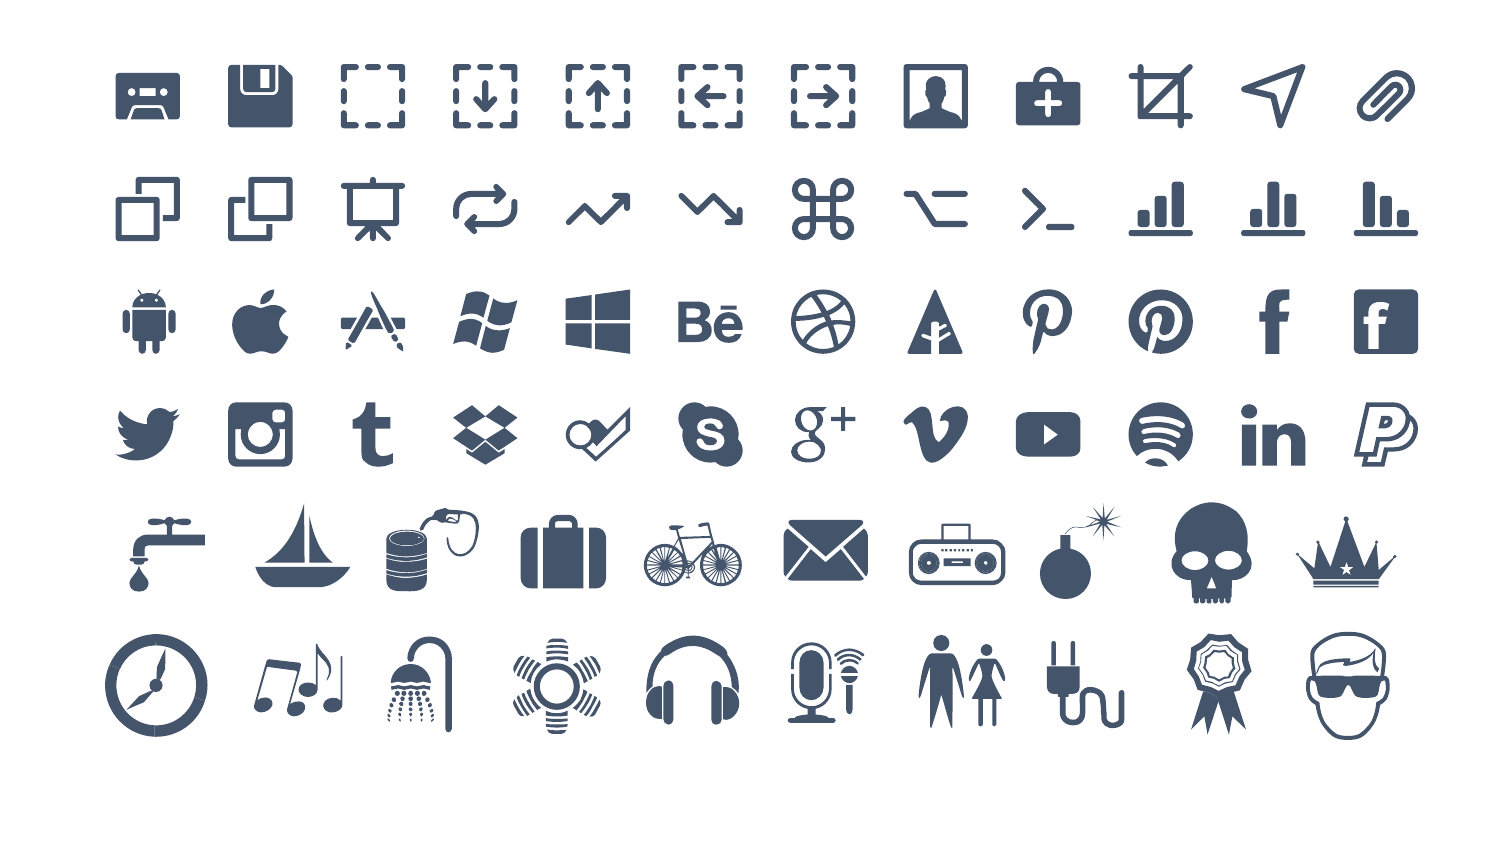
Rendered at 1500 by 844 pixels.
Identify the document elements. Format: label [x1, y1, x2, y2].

text_box [386, 110, 406, 129]
text_box [702, 122, 719, 129]
text_box [1137, 209, 1150, 228]
text_box [407, 636, 452, 733]
text_box [1353, 230, 1419, 237]
text_box [399, 88, 406, 105]
text_box [565, 88, 572, 105]
text_box [1171, 181, 1184, 228]
text_box [364, 64, 381, 71]
text_box [565, 64, 584, 83]
text_box [815, 64, 832, 71]
text_box [255, 566, 351, 588]
text_box [122, 309, 130, 334]
text_box [264, 503, 305, 563]
text_box [720, 305, 737, 310]
text_box [228, 196, 273, 242]
text_box [1250, 208, 1263, 228]
text_box [512, 638, 602, 734]
text_box [386, 64, 406, 83]
text_box [1015, 66, 1081, 126]
text_box [460, 291, 490, 318]
text_box [908, 523, 1006, 586]
text_box [903, 190, 968, 228]
text_box [1379, 195, 1392, 228]
text_box [340, 317, 358, 330]
text_box [340, 64, 359, 83]
text_box [1046, 640, 1125, 729]
text_box [702, 64, 719, 71]
text_box [115, 196, 160, 242]
text_box [253, 643, 343, 717]
text_box [340, 176, 406, 242]
text_box [1356, 70, 1416, 122]
text_box [340, 88, 347, 105]
text_box [1241, 64, 1306, 129]
text_box [390, 664, 431, 683]
text_box [260, 289, 275, 305]
text_box [678, 301, 712, 343]
text_box [105, 634, 208, 737]
text_box [340, 110, 359, 129]
text_box [477, 122, 494, 129]
text_box [1305, 631, 1391, 740]
text_box [611, 64, 631, 83]
text_box [168, 309, 176, 334]
text_box [1015, 412, 1081, 457]
text_box [1396, 209, 1409, 228]
text_box [565, 295, 592, 320]
text_box [1353, 402, 1418, 467]
text_box [694, 84, 727, 109]
text_box [1241, 404, 1258, 419]
text_box [1186, 633, 1252, 735]
text_box [115, 72, 180, 120]
text_box [815, 122, 832, 129]
text_box [1039, 503, 1122, 599]
text_box [129, 516, 205, 592]
text_box [345, 291, 406, 350]
text_box [790, 289, 856, 354]
text_box [1241, 230, 1306, 237]
text_box [453, 318, 483, 346]
text_box [1021, 187, 1047, 231]
text_box [387, 697, 397, 722]
text_box [309, 515, 333, 563]
text_box [473, 80, 498, 113]
text_box [903, 64, 968, 129]
text_box [790, 88, 798, 105]
text_box [1154, 195, 1167, 228]
text_box [543, 514, 584, 589]
text_box [678, 110, 697, 129]
text_box [1171, 502, 1252, 604]
text_box [837, 64, 856, 83]
text_box [790, 110, 810, 129]
text_box [499, 64, 518, 83]
text_box [713, 312, 743, 343]
text_box [390, 685, 431, 717]
text_box [1262, 423, 1306, 466]
text_box [678, 88, 685, 105]
text_box [903, 406, 968, 463]
text_box [135, 176, 180, 222]
text_box [520, 527, 538, 589]
text_box [130, 108, 165, 120]
text_box [453, 183, 507, 220]
text_box [645, 632, 741, 725]
text_box [480, 325, 510, 353]
text_box [931, 190, 968, 197]
text_box [132, 309, 166, 354]
text_box [907, 289, 963, 354]
text_box [678, 192, 743, 226]
text_box [1362, 181, 1375, 228]
text_box [1267, 181, 1280, 228]
text_box [228, 64, 293, 128]
text_box [589, 64, 606, 71]
text_box [787, 642, 865, 723]
text_box [565, 192, 631, 226]
text_box [248, 176, 293, 222]
text_box [783, 519, 868, 581]
text_box [643, 522, 742, 587]
text_box [565, 110, 584, 129]
text_box [831, 407, 856, 431]
text_box [724, 110, 743, 129]
text_box [589, 527, 607, 589]
text_box [565, 407, 631, 462]
text_box [391, 334, 404, 352]
text_box [595, 323, 631, 354]
text_box [1046, 223, 1075, 231]
text_box [736, 88, 743, 105]
text_box [453, 110, 472, 129]
text_box [1259, 289, 1290, 354]
text_box [453, 64, 472, 83]
text_box [228, 402, 293, 467]
text_box [1241, 424, 1257, 466]
text_box [425, 697, 435, 722]
text_box [453, 88, 460, 105]
text_box [585, 80, 610, 113]
text_box [132, 289, 166, 308]
text_box [1022, 289, 1073, 355]
text_box [790, 64, 810, 83]
text_box [511, 88, 518, 105]
text_box [453, 405, 518, 465]
text_box [791, 177, 855, 241]
text_box [1128, 230, 1193, 237]
text_box [464, 198, 518, 235]
text_box [678, 64, 697, 83]
text_box [611, 110, 631, 129]
text_box [1295, 516, 1397, 588]
text_box [352, 402, 393, 467]
text_box [837, 110, 856, 129]
text_box [589, 122, 606, 129]
text_box [232, 305, 289, 354]
text_box [477, 64, 494, 71]
text_box [243, 64, 276, 93]
text_box [499, 110, 518, 129]
text_box [724, 64, 743, 83]
text_box [1128, 402, 1193, 462]
text_box [918, 634, 1007, 730]
text_box [1128, 289, 1193, 354]
text_box [364, 122, 381, 129]
text_box [487, 298, 518, 326]
text_box [623, 88, 631, 105]
text_box [115, 408, 180, 461]
text_box [1145, 458, 1168, 467]
text_box [1353, 289, 1419, 354]
text_box [1284, 193, 1297, 228]
text_box [849, 88, 856, 105]
text_box [386, 507, 479, 593]
text_box [565, 323, 592, 349]
text_box [807, 84, 840, 109]
text_box [1128, 64, 1193, 129]
text_box [790, 407, 827, 463]
text_box [595, 289, 631, 320]
text_box [678, 402, 743, 467]
